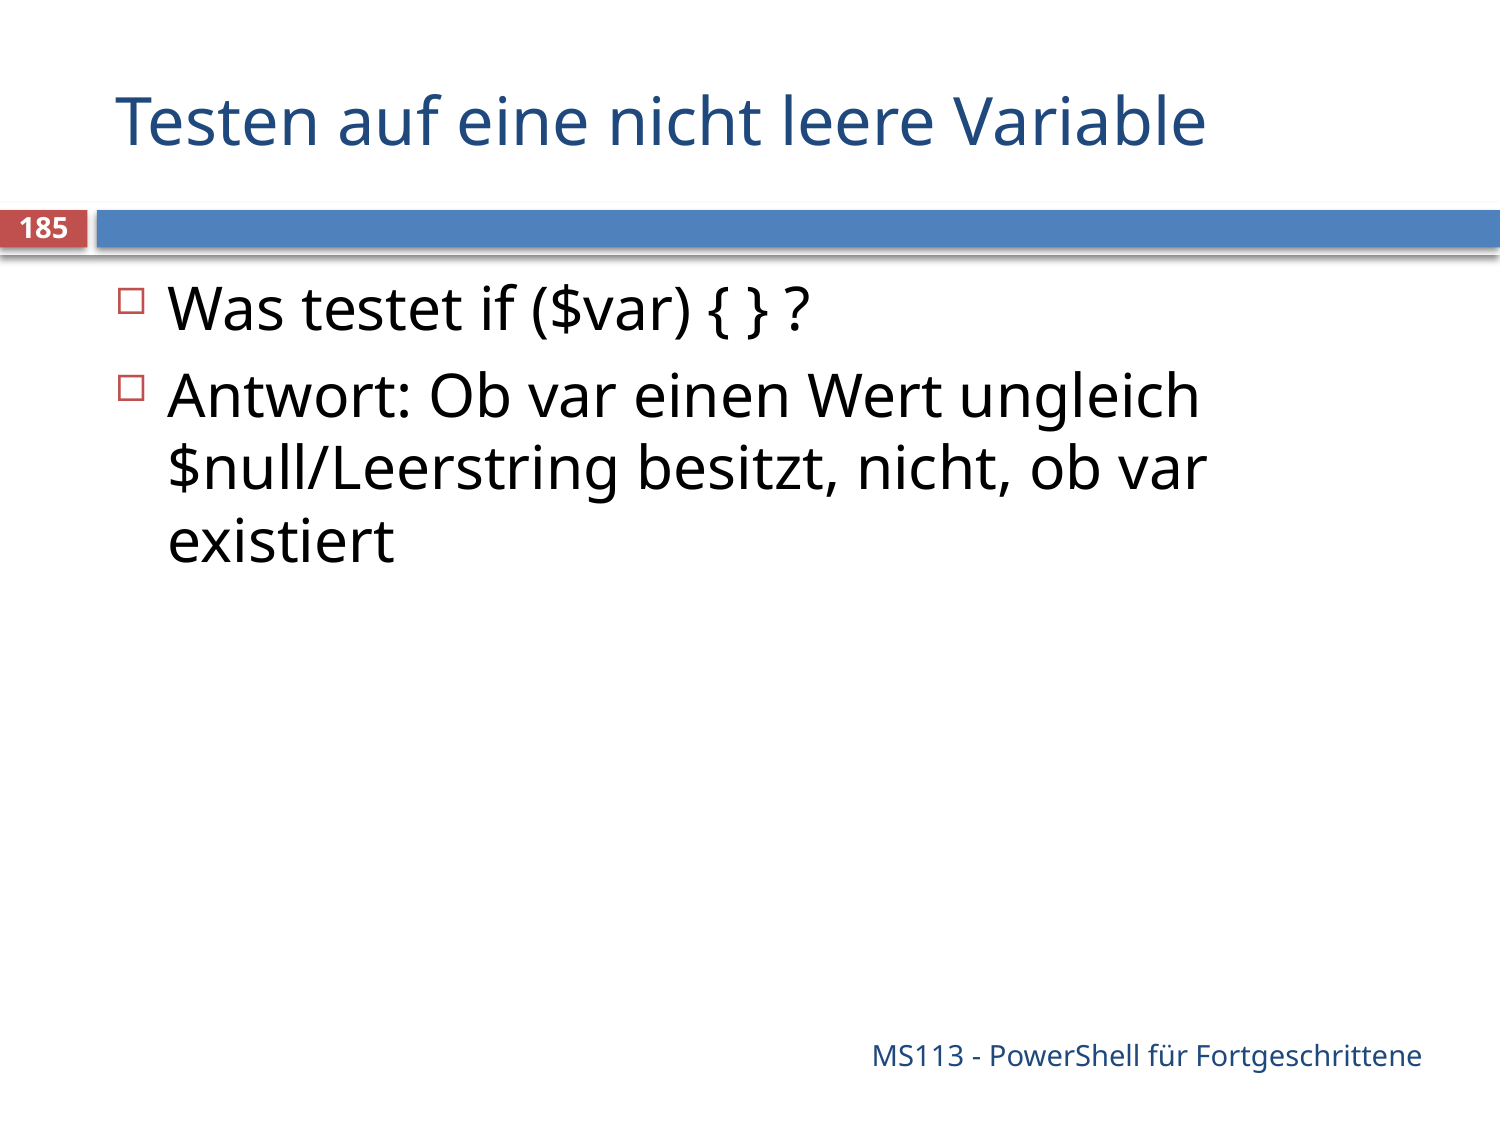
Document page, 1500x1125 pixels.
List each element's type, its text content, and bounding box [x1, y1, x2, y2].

list Was testet if ($var) { } ? Antwort: Ob var einen Wert ungleich $null/Leerstring besitzt, nicht, ob var existiert [100, 262, 1438, 1000]
slide_number 185 [0, 208, 88, 249]
footer MS113 - PowerShell für Fortgeschrittene [99, 1024, 1438, 1085]
title Testen auf eine nicht leere Variable [100, 37, 1438, 200]
